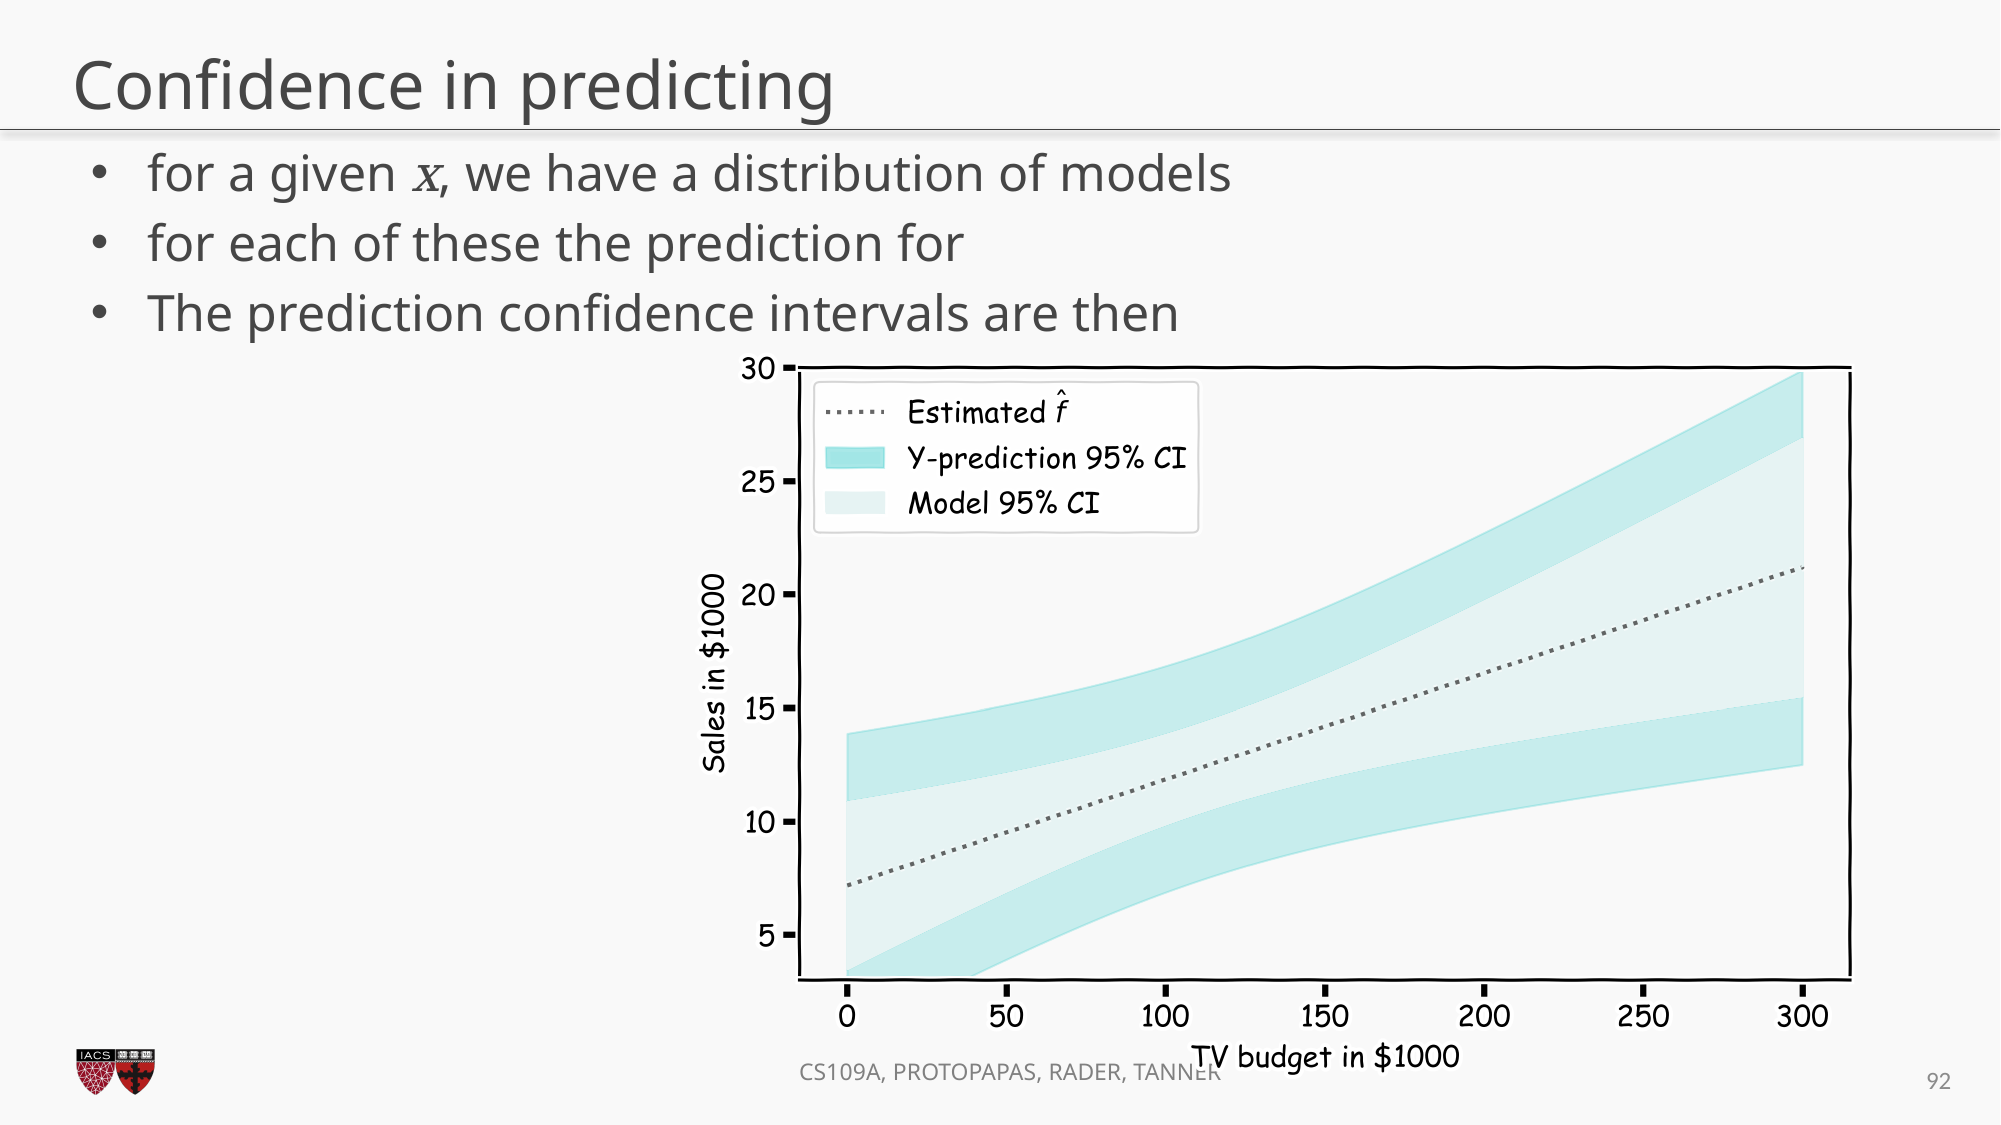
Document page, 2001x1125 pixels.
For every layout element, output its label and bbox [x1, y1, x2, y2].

text_box [127, 161, 1772, 293]
picture [75, 1049, 155, 1095]
picture [499, 259, 2000, 1125]
